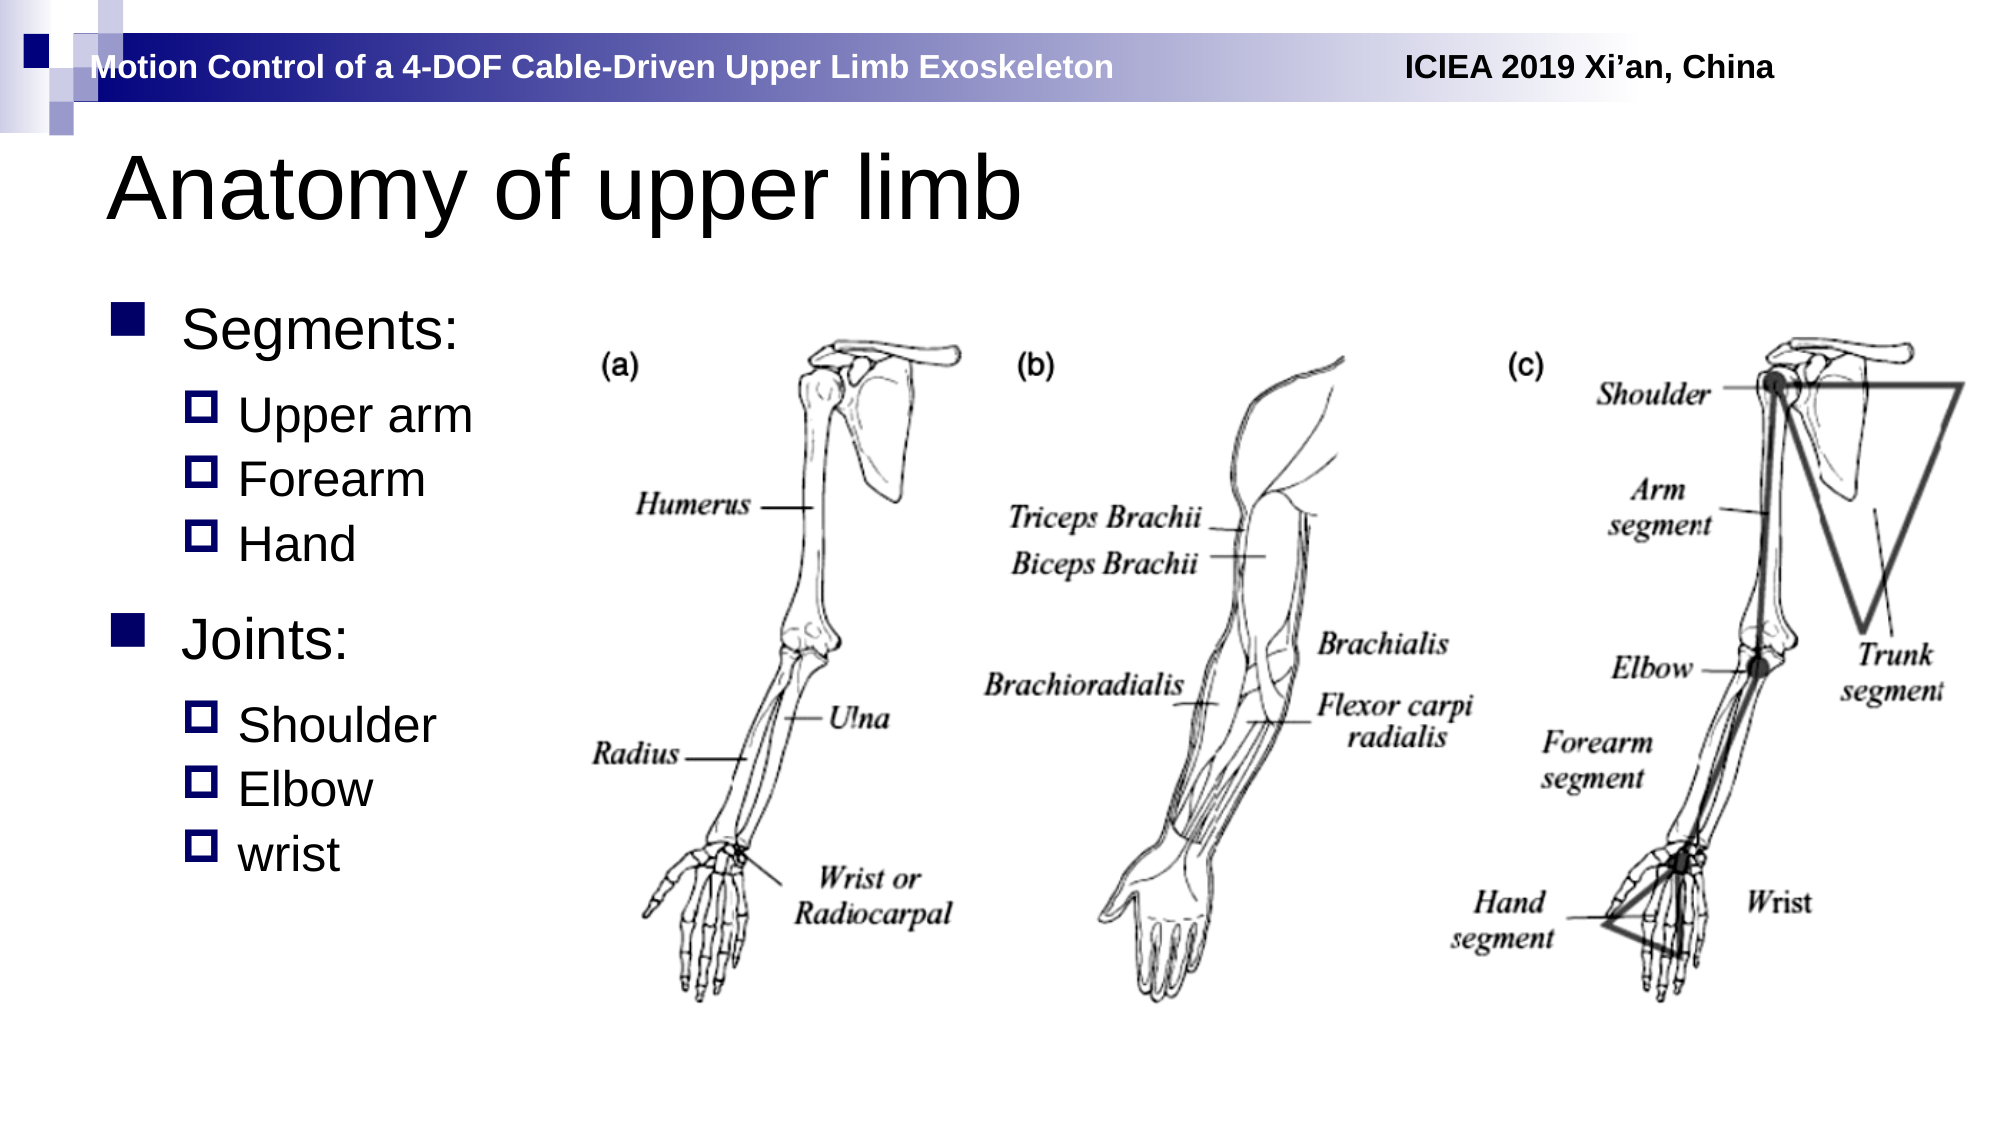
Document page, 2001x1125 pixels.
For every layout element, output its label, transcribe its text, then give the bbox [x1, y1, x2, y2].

list Segments: Upper arm Forearm Hand Joints: Shoulder Elbow wrist [91, 291, 588, 965]
picture [587, 333, 1970, 1007]
title Anatomy of upper limb [91, 132, 1817, 261]
